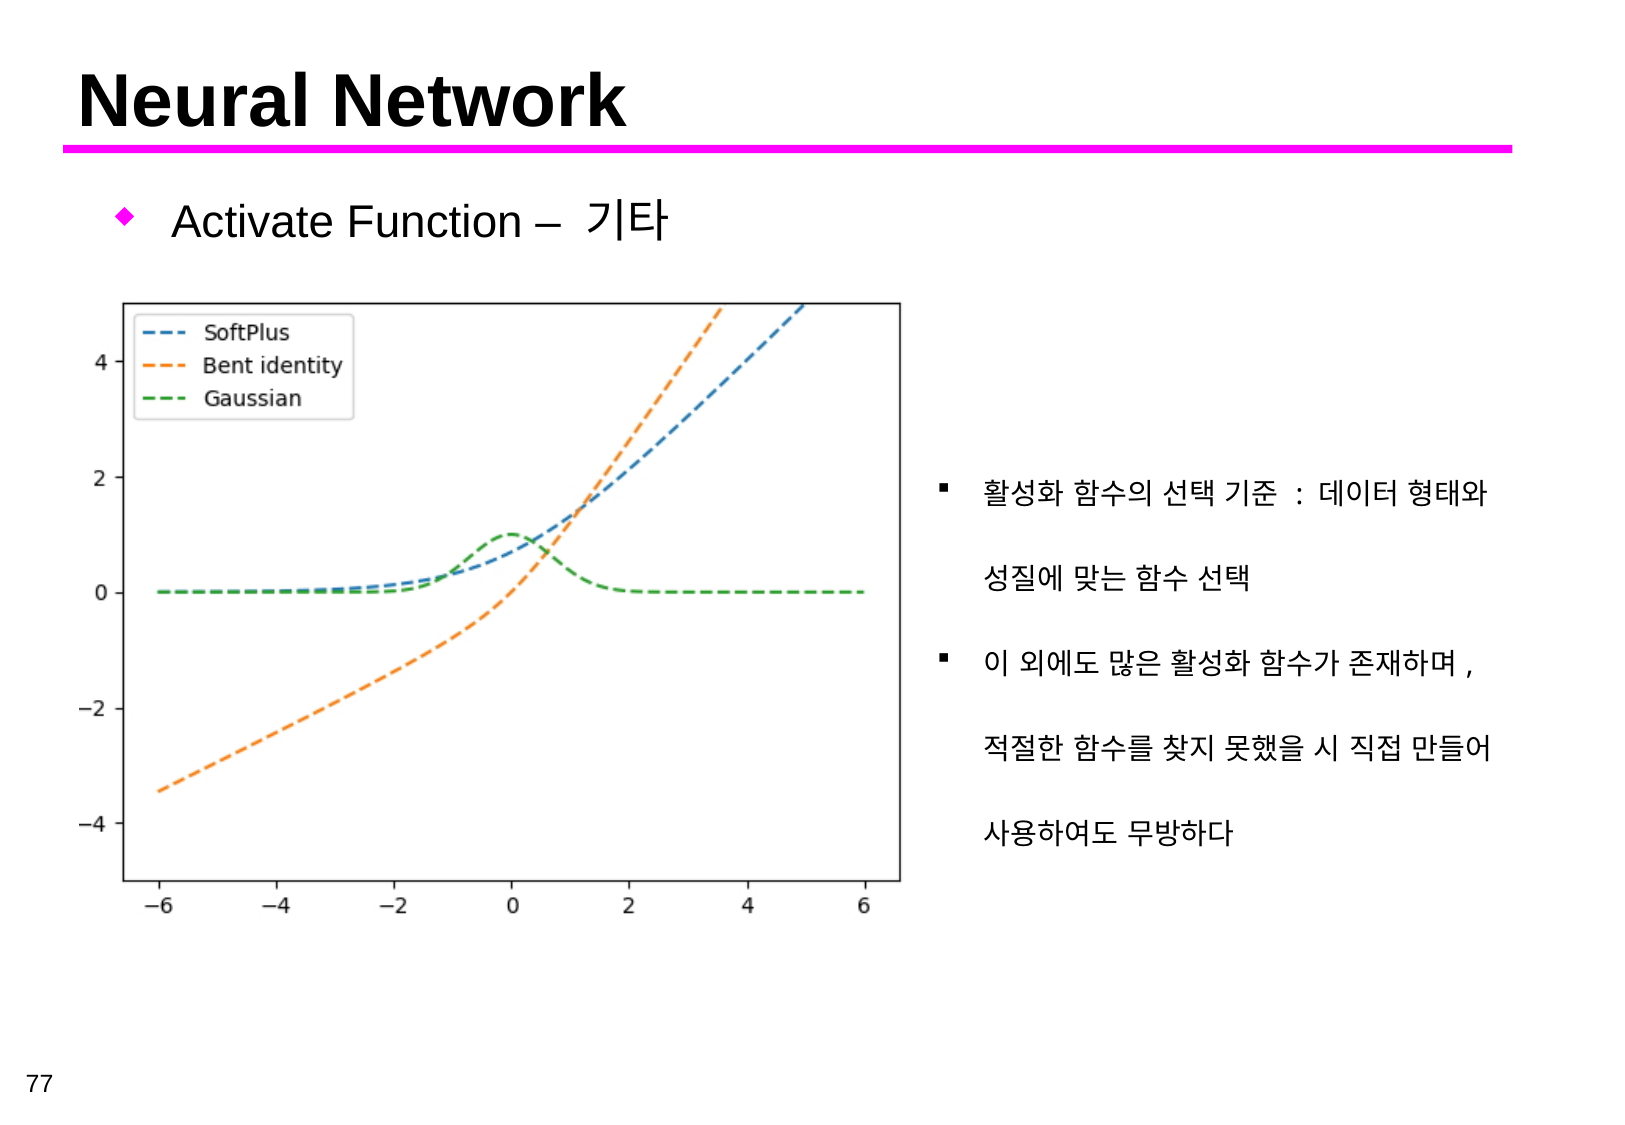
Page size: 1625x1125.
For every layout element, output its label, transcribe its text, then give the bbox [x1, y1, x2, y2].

table_header 활성화 함수의 선택 기준 : 데이터 형태와 성질에 맞는 함수 선택 이 외에도 많은 활성화 함수가 존재하며, 적절한 함수를 찾지 못했을 시 직접 만들어 사용하여도 무방하다 [926, 422, 1571, 858]
picture [79, 278, 923, 940]
list Activate Function – 기타 [99, 172, 1510, 256]
slide_number 77 [0, 1071, 69, 1094]
title Neural Network [62, 42, 1500, 149]
